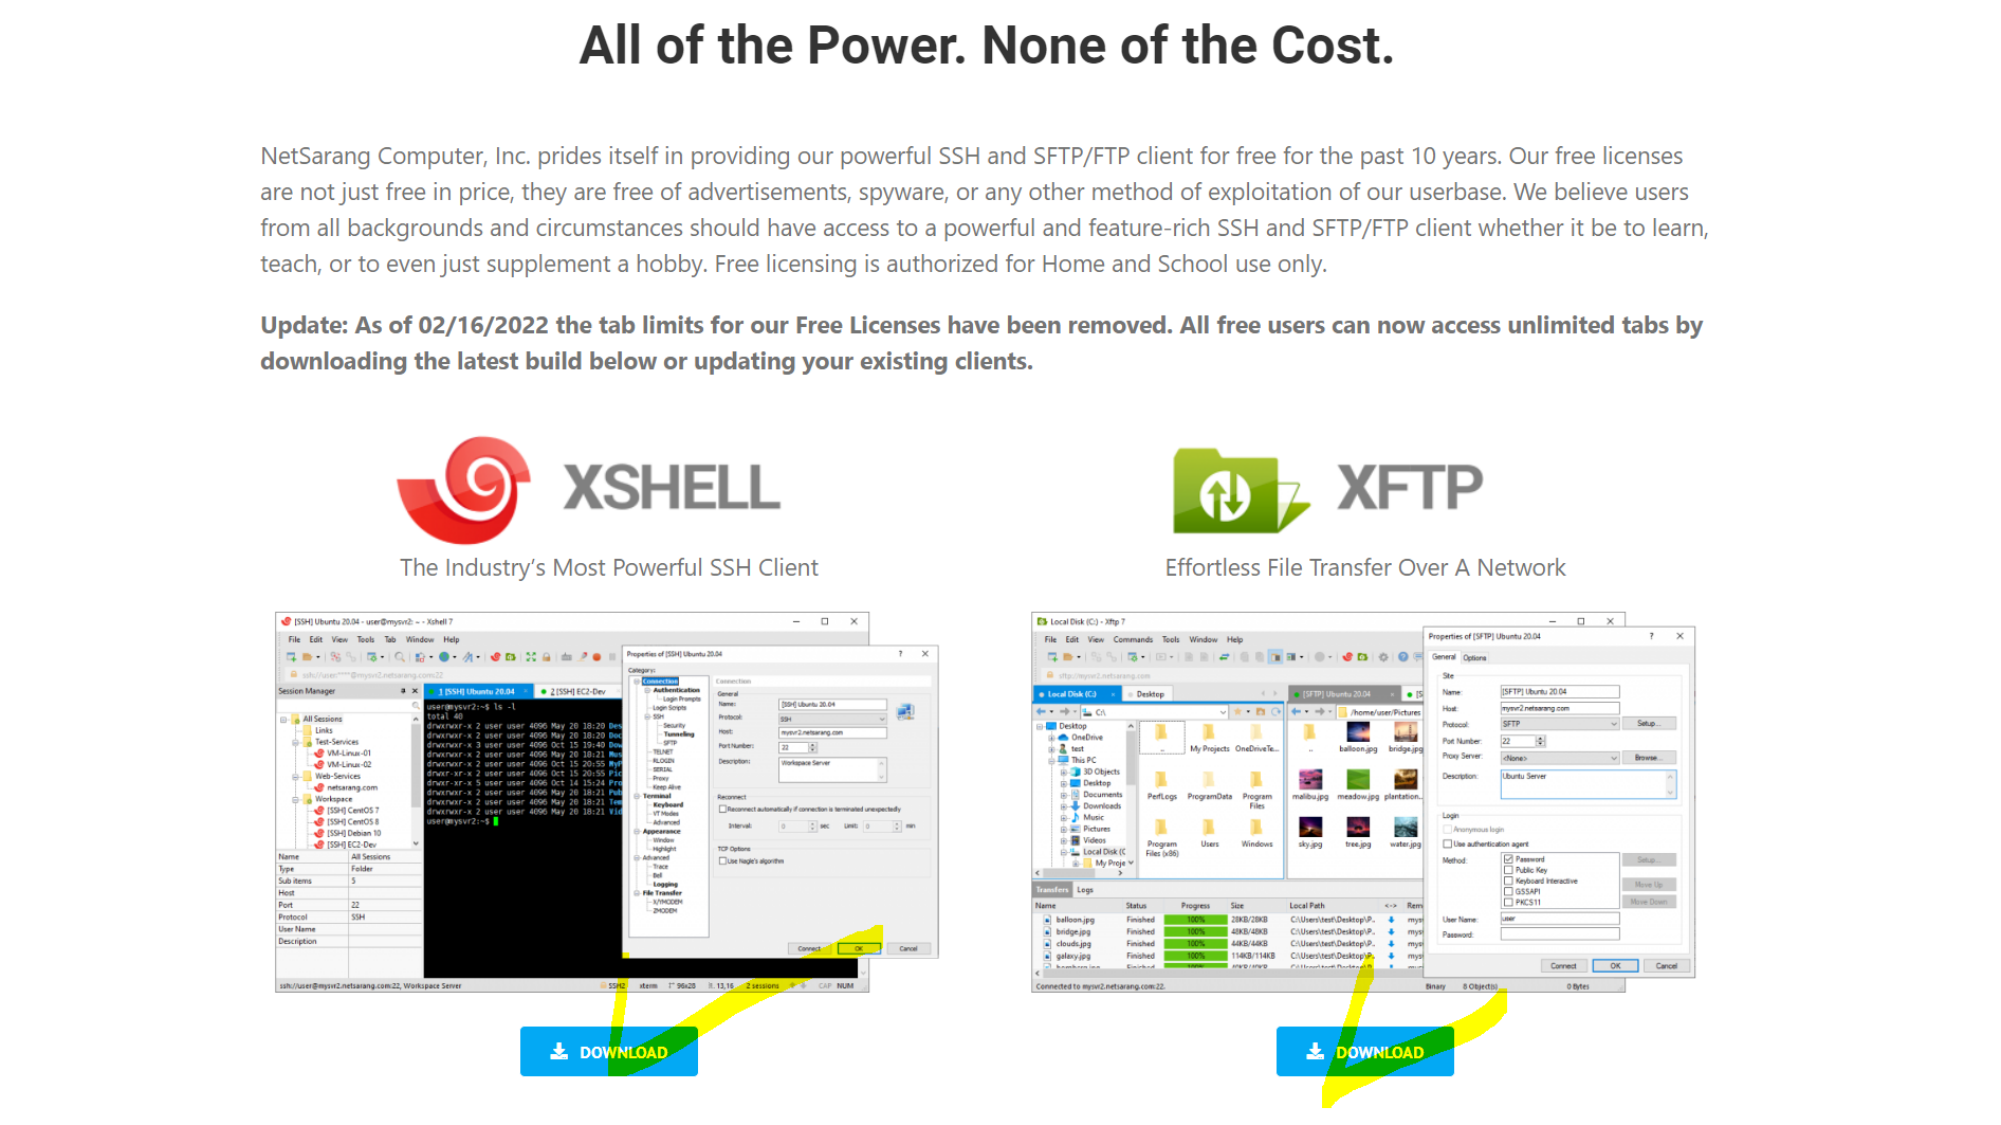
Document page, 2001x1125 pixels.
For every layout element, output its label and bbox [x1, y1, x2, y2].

picture [219, 0, 1781, 1125]
